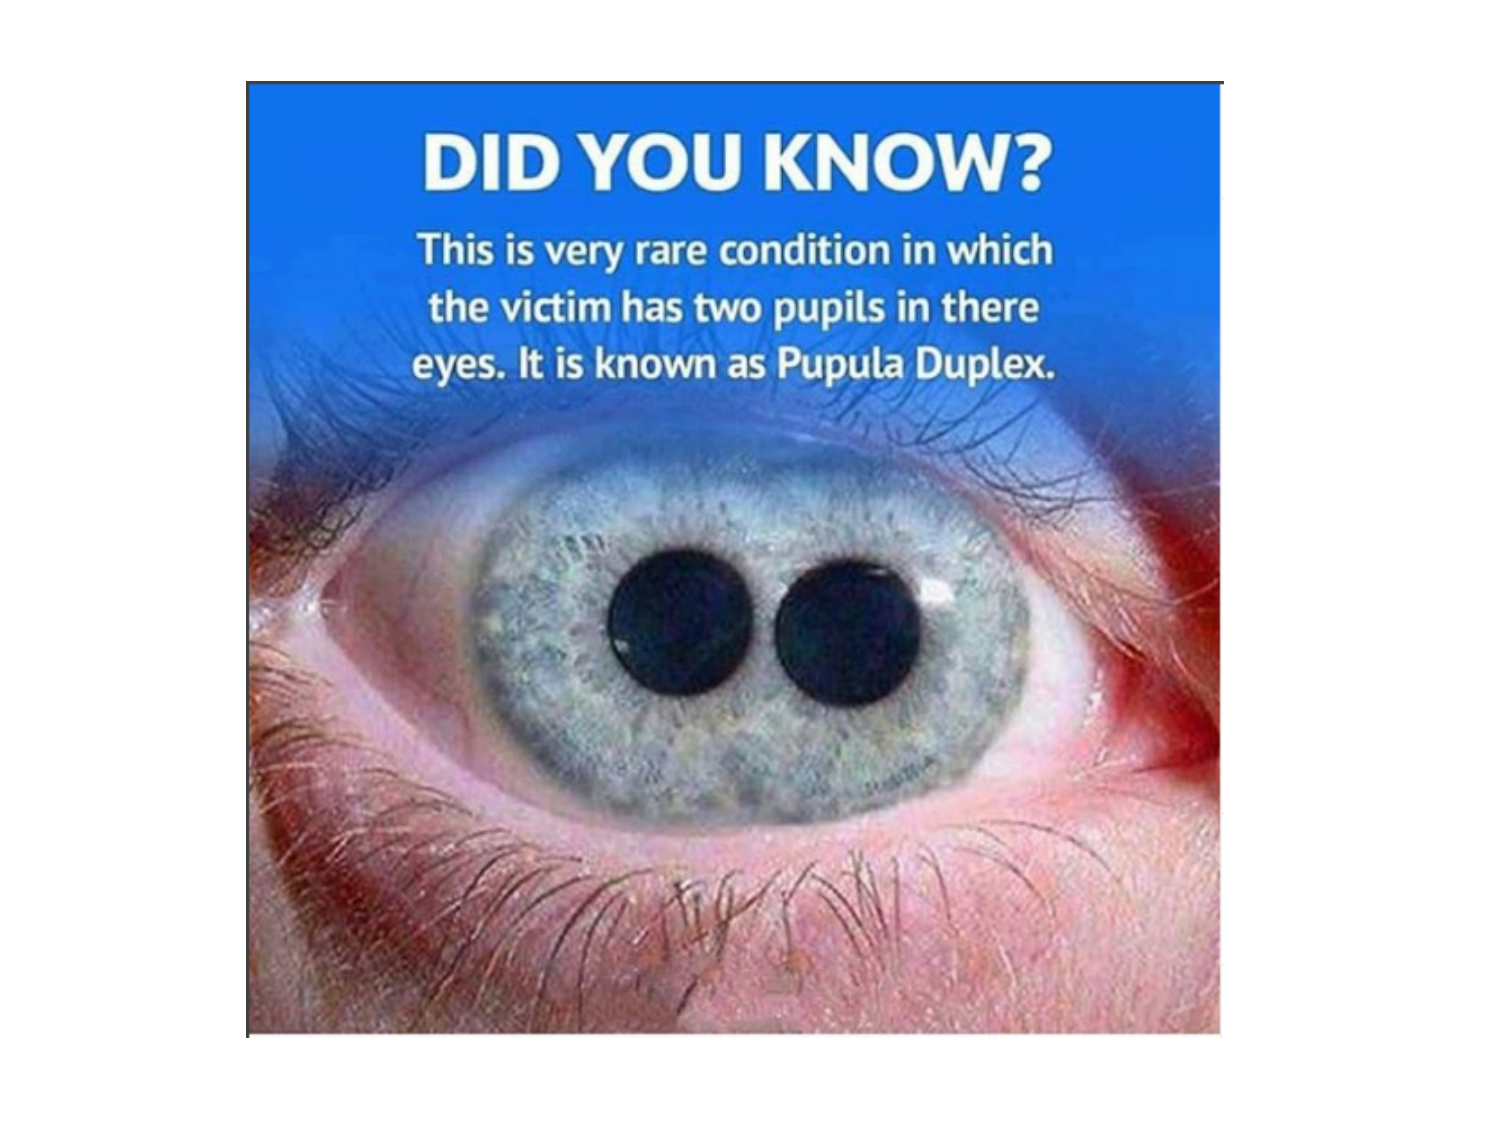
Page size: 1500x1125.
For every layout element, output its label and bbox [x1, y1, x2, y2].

list [245, 81, 1224, 1038]
